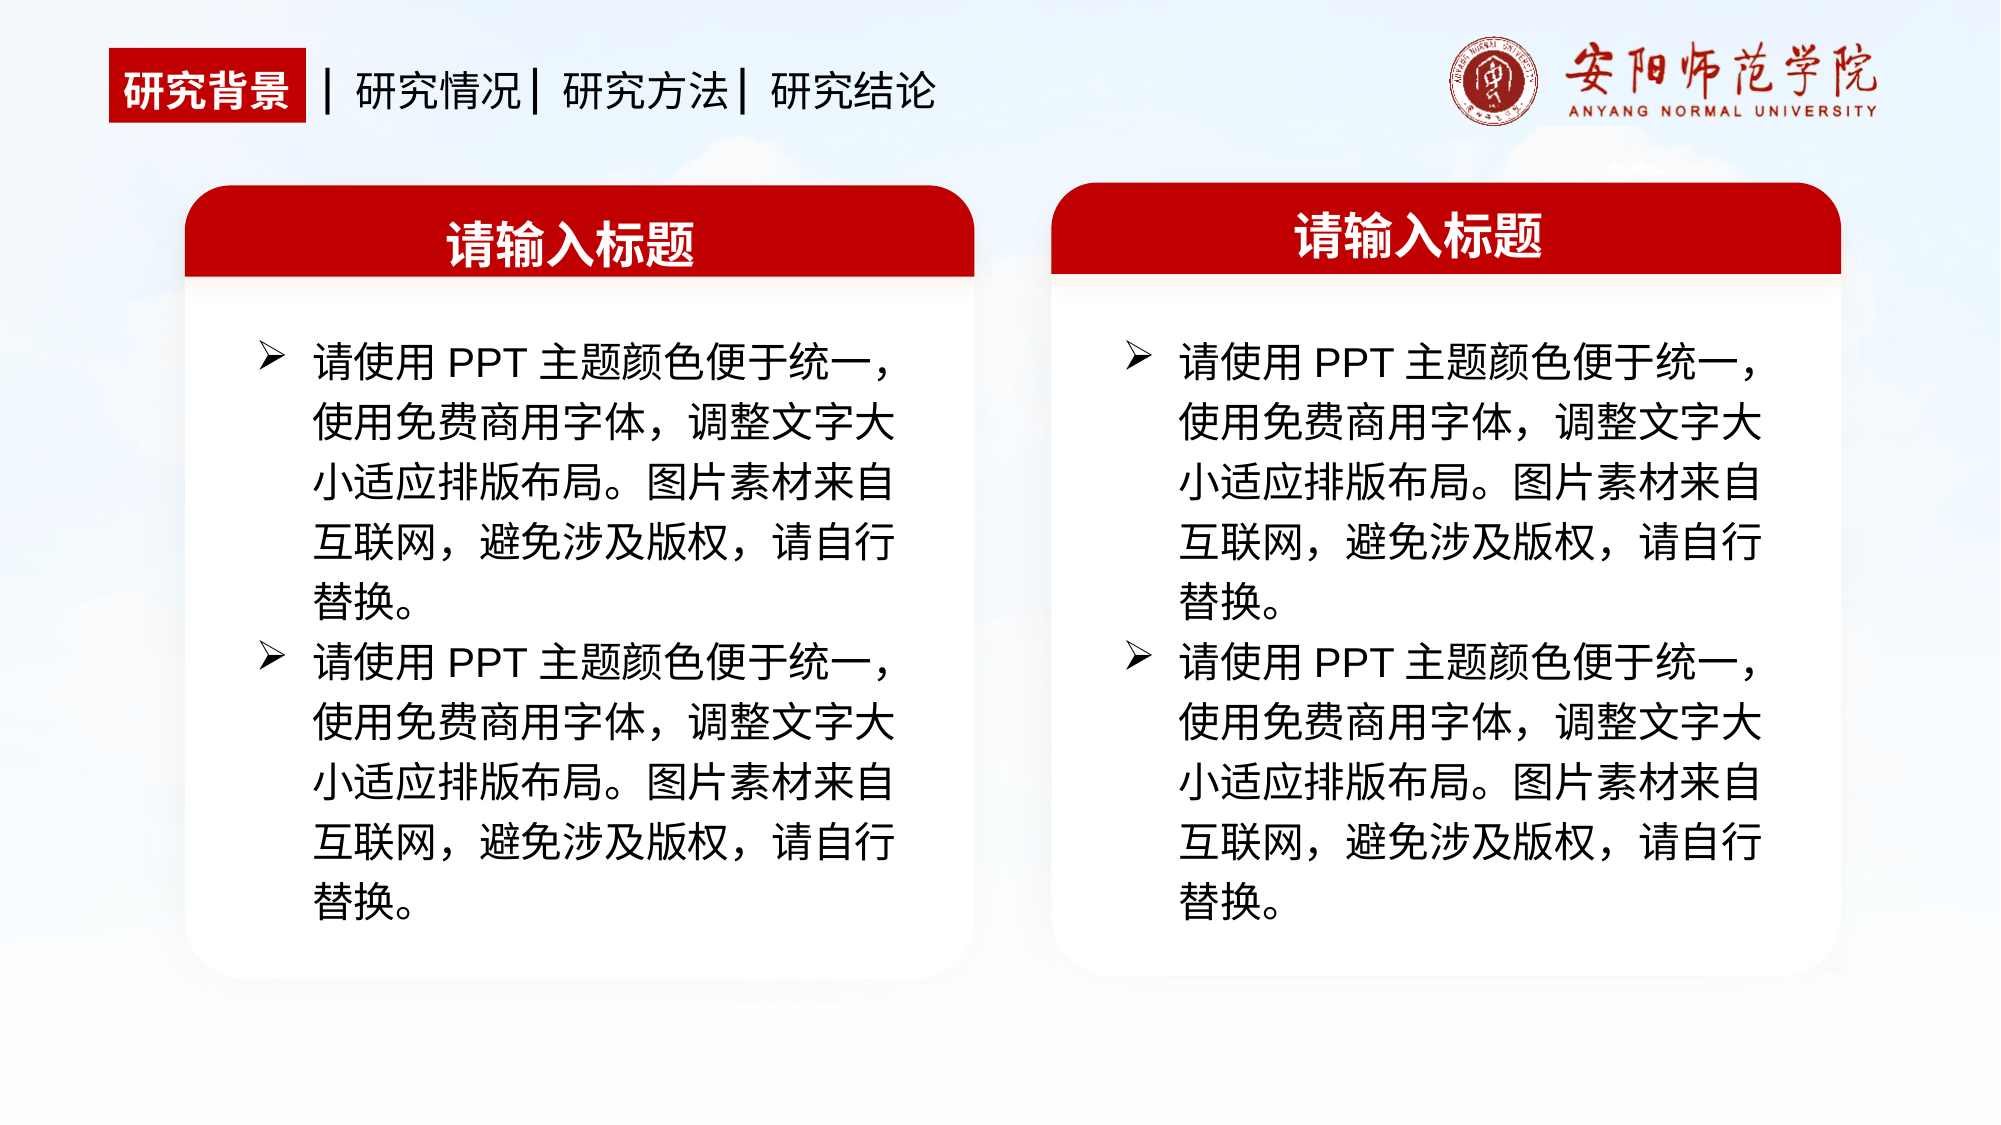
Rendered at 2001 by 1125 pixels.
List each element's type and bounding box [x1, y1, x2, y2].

picture [0, 0, 2000, 1125]
text_box [184, 185, 975, 979]
text_box [108, 35, 954, 119]
text_box [1051, 182, 1842, 976]
text_box [1436, 29, 1877, 129]
